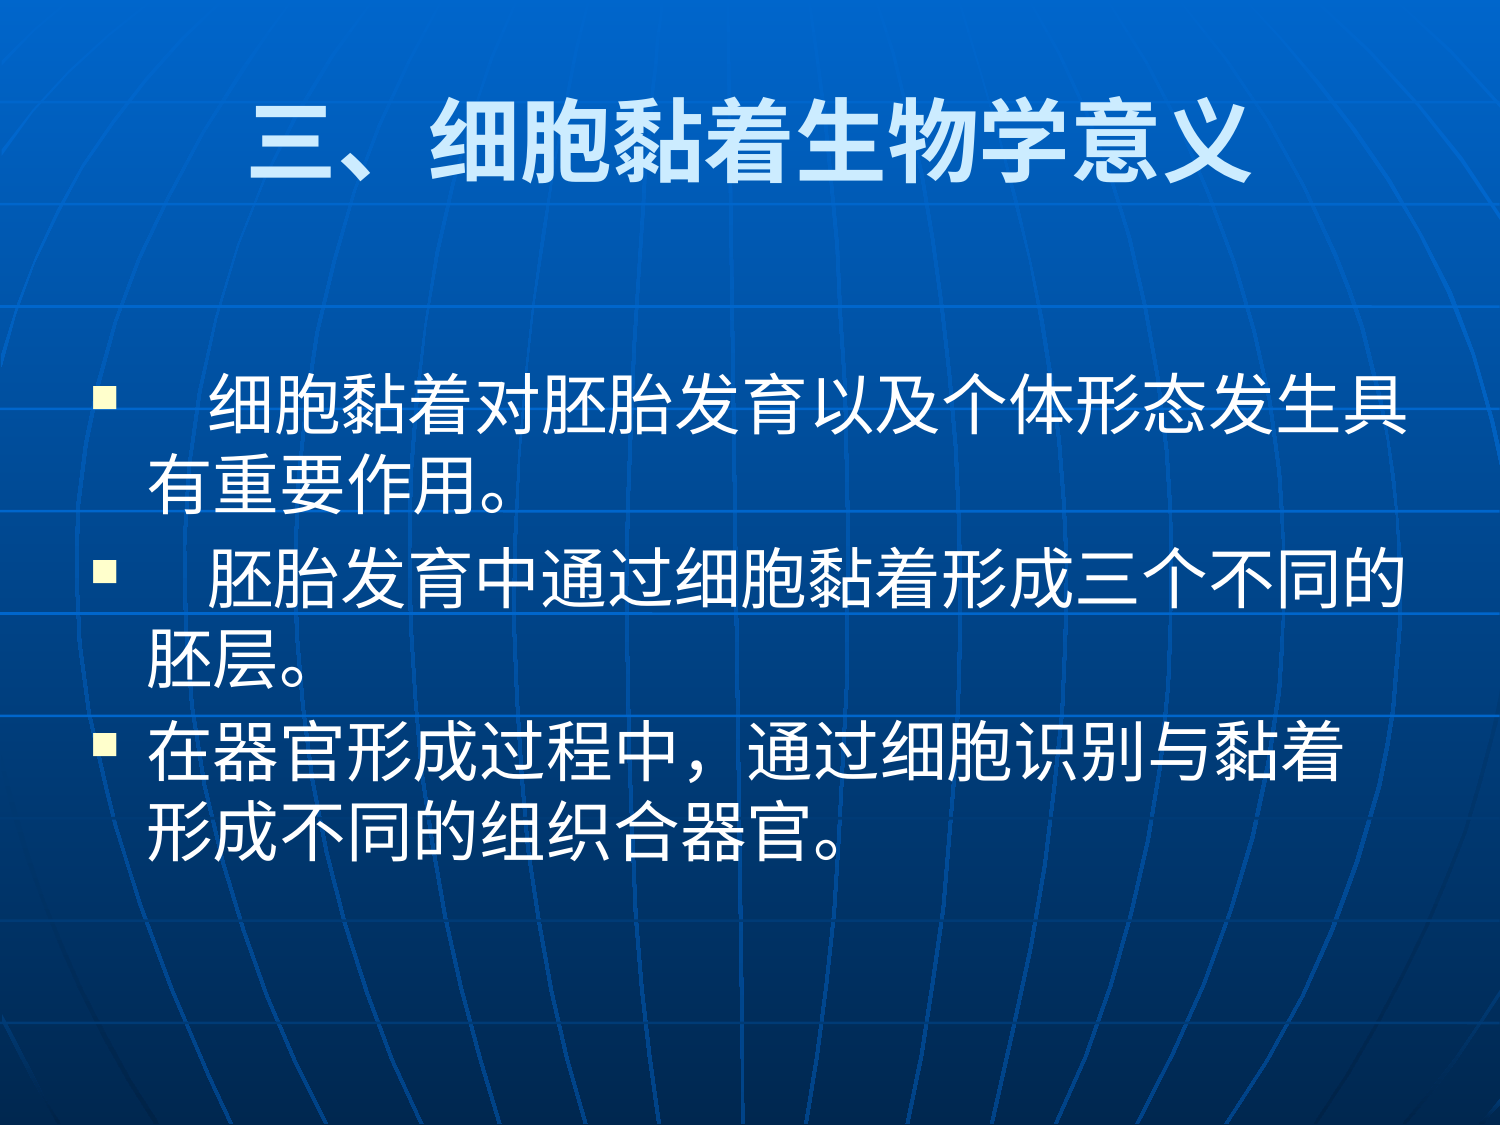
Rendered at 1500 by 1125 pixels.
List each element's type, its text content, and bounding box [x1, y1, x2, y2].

title 三、细胞黏着生物学意义 [74, 45, 1426, 233]
list 细胞黏着对胚胎发育以及个体形态发生具有重要作用。 胚胎发育中通过细胞黏着形成三个不同的胚层。 在器官形成过程中，通过细胞识别与黏着形成不同的组织合器官。 [74, 262, 1426, 1006]
